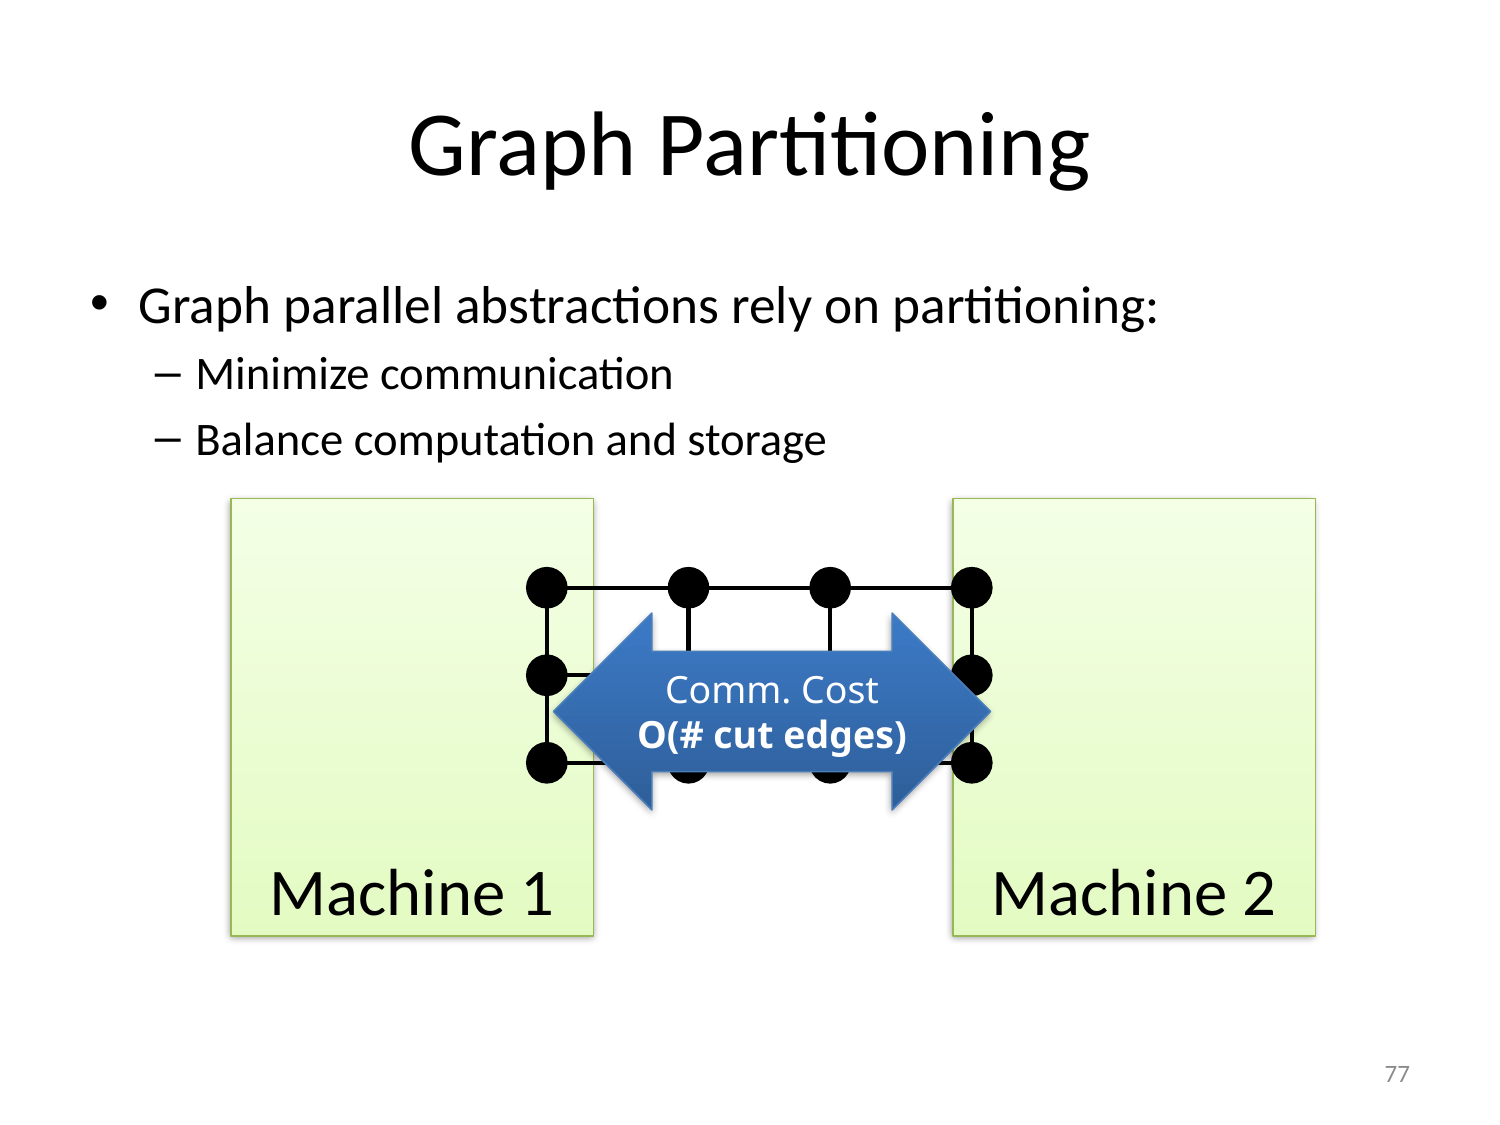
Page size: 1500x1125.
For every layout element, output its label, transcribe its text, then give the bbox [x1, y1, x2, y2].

slide_number 77 [1074, 1042, 1425, 1103]
text_box Machine 2 [952, 498, 1316, 937]
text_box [527, 568, 706, 782]
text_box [706, 568, 991, 782]
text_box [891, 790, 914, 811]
list Graph parallel abstractions rely on partitioning: Minimize communication Balance computation and storage [75, 262, 1425, 475]
title Graph Partitioning [75, 45, 1425, 233]
text_box Machine 1 [230, 498, 594, 937]
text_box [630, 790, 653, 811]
